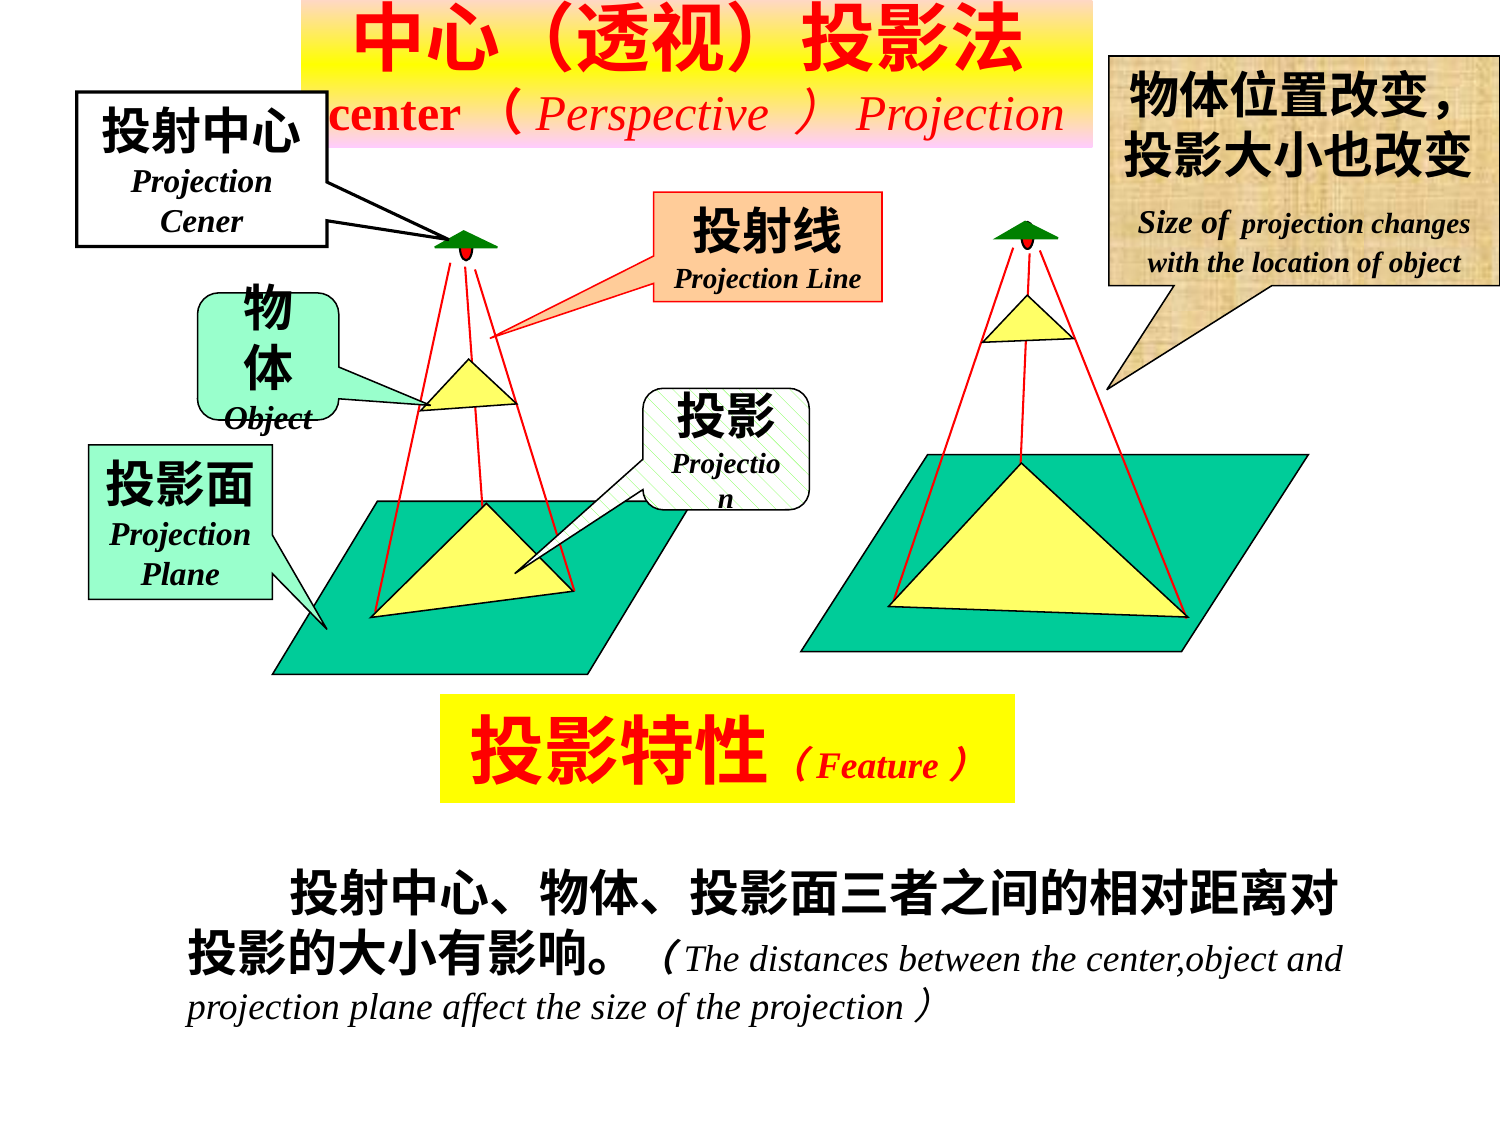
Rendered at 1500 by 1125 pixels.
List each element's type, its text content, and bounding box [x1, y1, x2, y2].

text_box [800, 221, 1309, 711]
text_box 中心（透视）投影法center（Perspective ）Projection [301, 0, 1093, 148]
text_box 物体位置改变，投影大小也改变Size of projection changes with the location of object [1108, 55, 1500, 286]
text_box 投影特性（Feature） [442, 696, 1013, 802]
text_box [374, 262, 575, 612]
text_box 投射中心、物体、投影面三者之间的相对距离对投影的大小有影响。（The distances between the center,object and projection plane affect the size of the projection） [172, 854, 1403, 1034]
text_box [715, 214, 746, 280]
text_box 投影面 Projection Plane [88, 444, 327, 630]
text_box [272, 501, 688, 675]
text_box 投射中心 Projection Cener [76, 92, 432, 247]
text_box 投射线 Projection Line [579, 192, 882, 309]
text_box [434, 230, 498, 261]
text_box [198, 293, 502, 443]
text_box 投影 Projection [579, 388, 795, 532]
